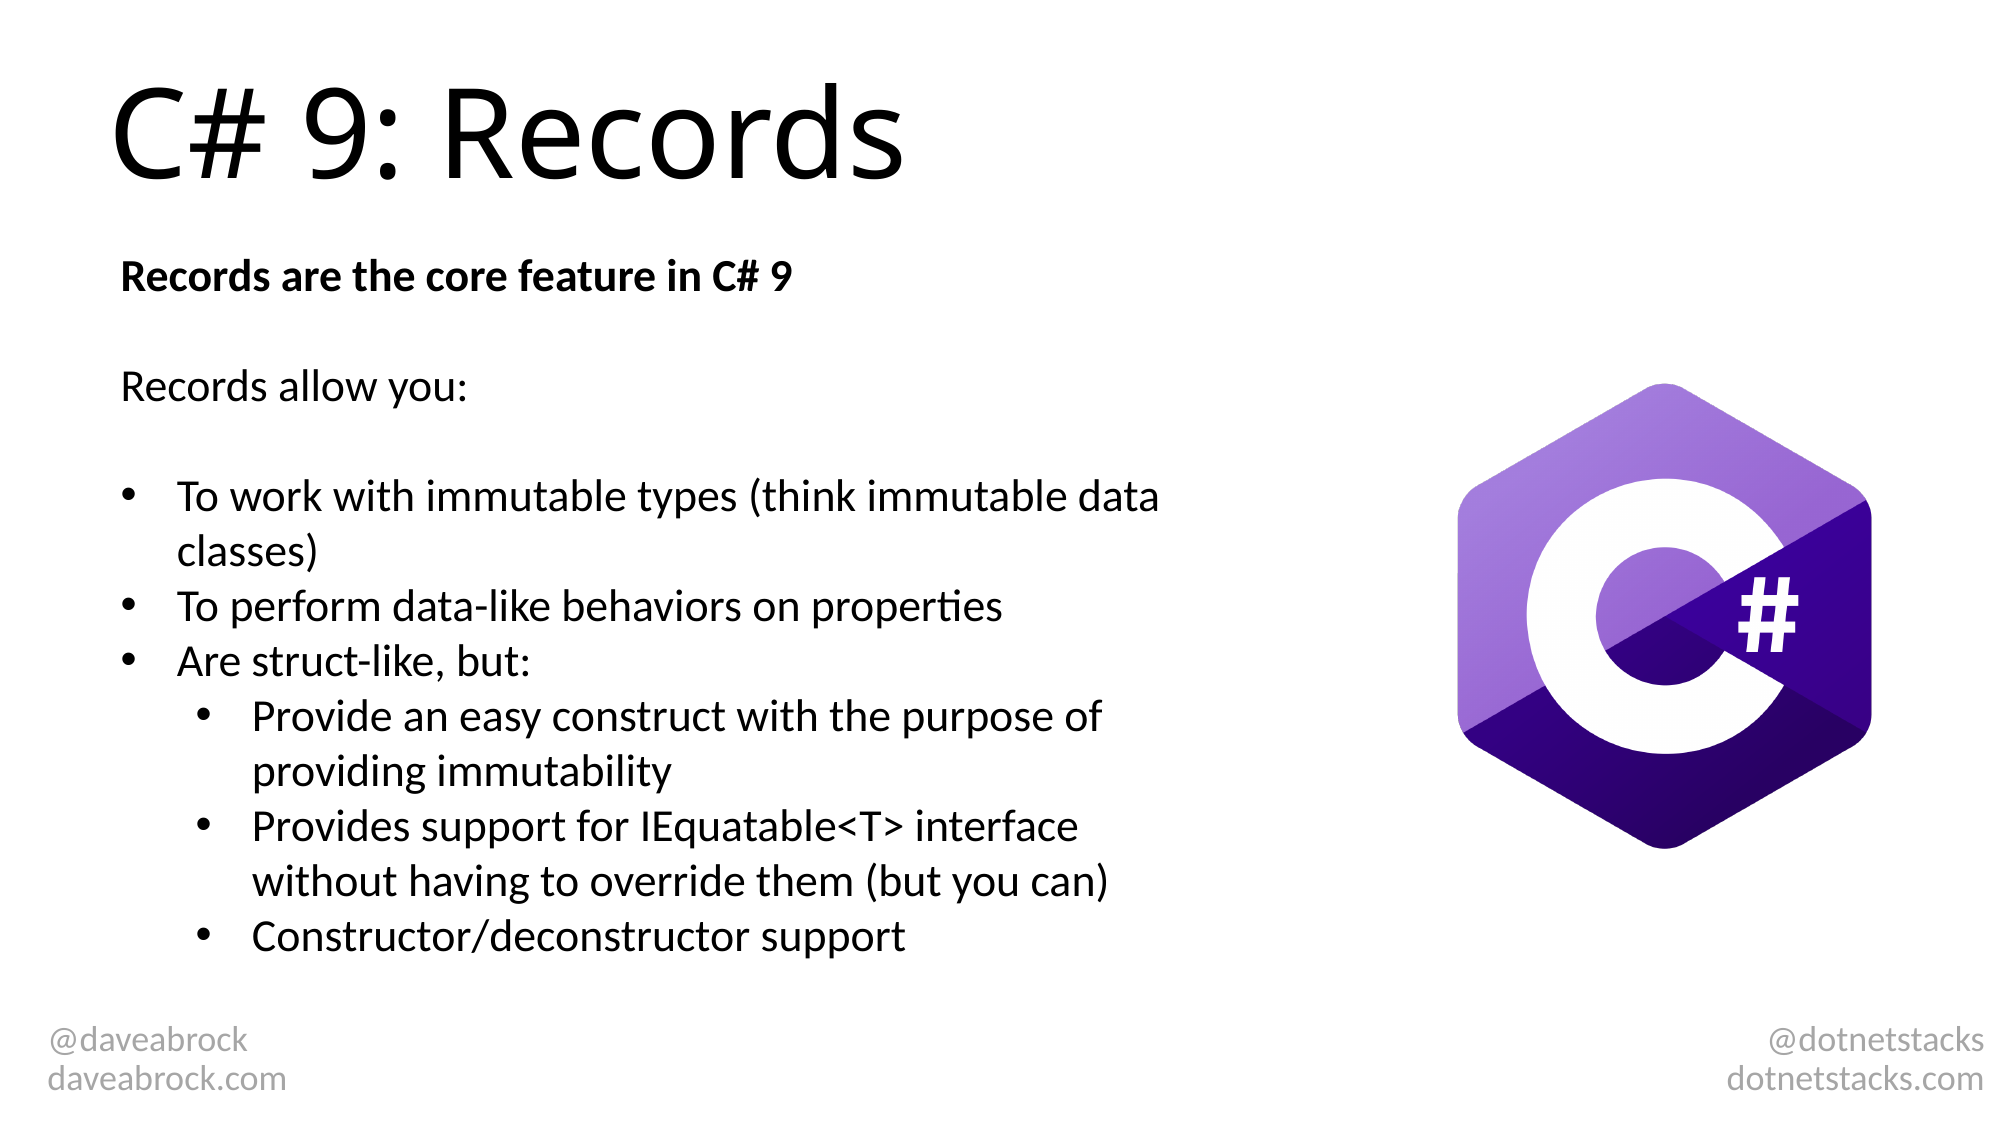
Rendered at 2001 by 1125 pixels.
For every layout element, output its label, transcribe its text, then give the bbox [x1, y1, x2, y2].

text_box Records are the core feature in C# 9 Records allow you: To work with immutable types (think immutable data classes) To perform data-like behaviors on properties Are struct-like, but: Provide an easy construct with the purpose of providing immutability Provides support for IEquatable<T> interface without having to override them (but you can) Constructor/deconstructor support [105, 238, 1233, 1069]
text_box @dotnetstacks dotnetstacks.com [1182, 1013, 2000, 1106]
subtitle @daveabrock daveabrock.com [32, 1013, 850, 1106]
picture [1434, 363, 1895, 869]
title C# 9: Records [93, 54, 1594, 213]
